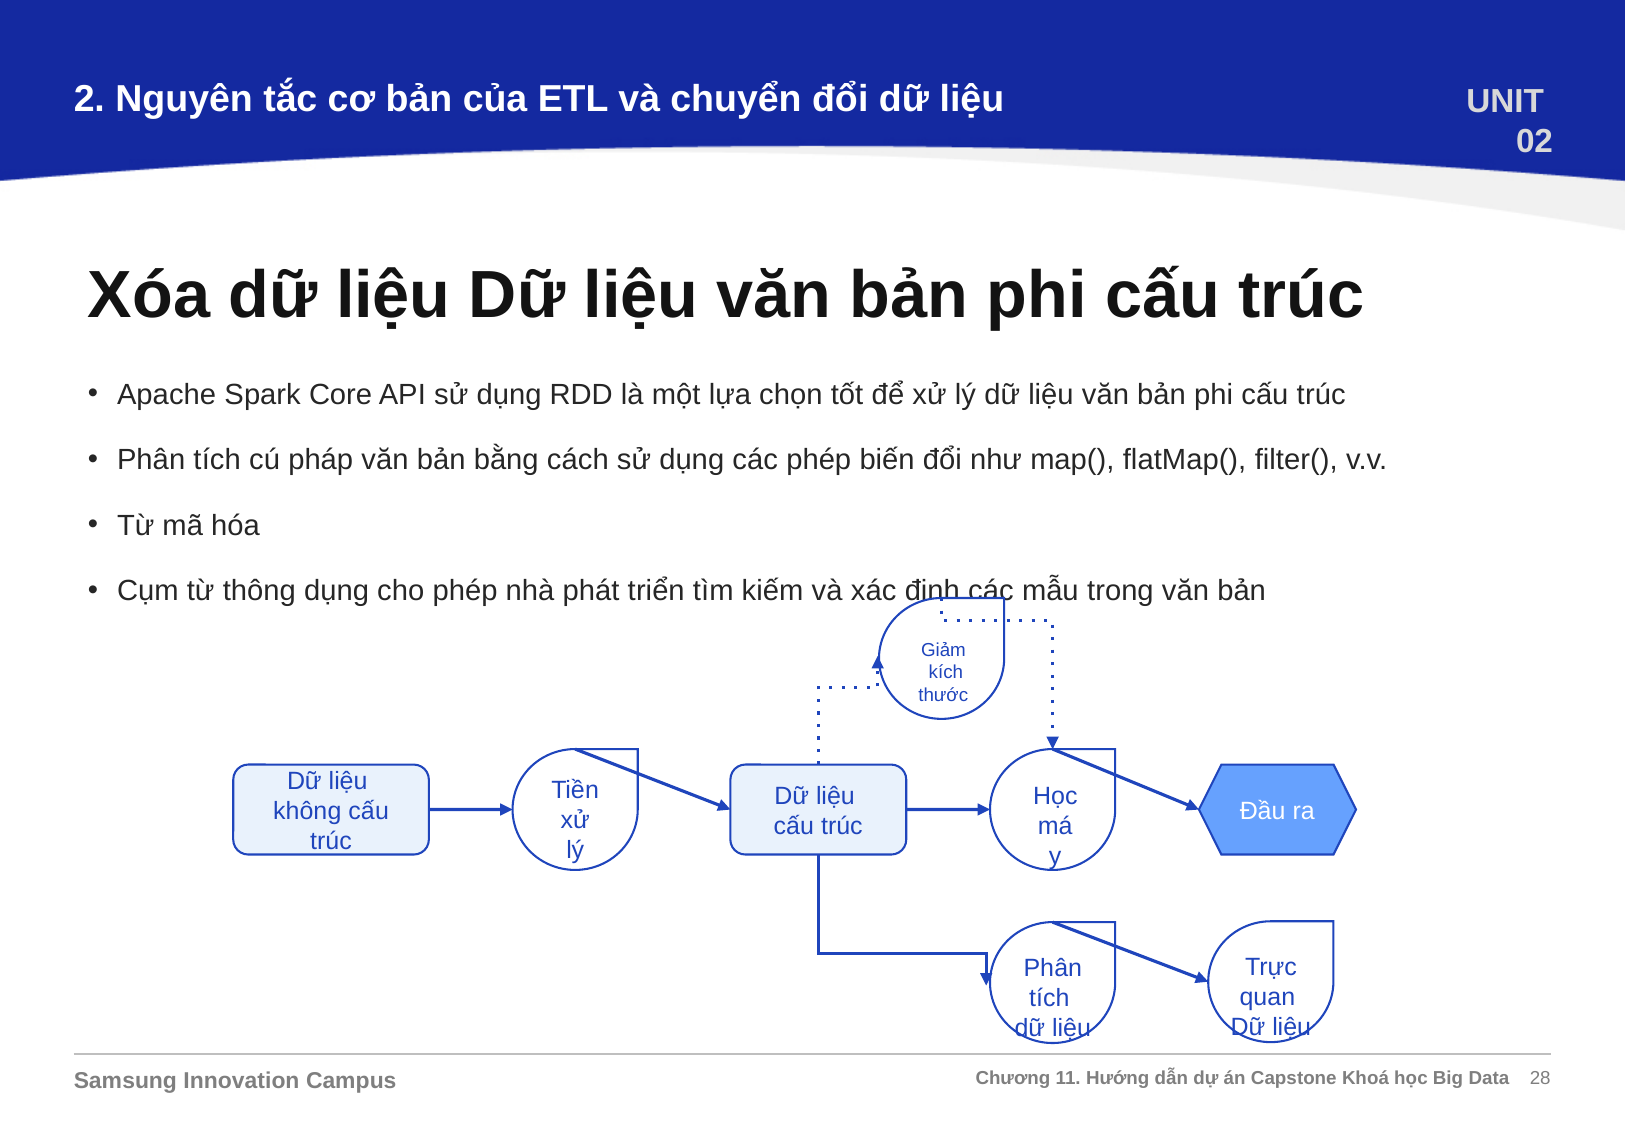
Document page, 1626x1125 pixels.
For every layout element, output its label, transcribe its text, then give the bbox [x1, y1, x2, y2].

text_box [233, 597, 1357, 1044]
list Xóa dữ liệu Dữ liệu văn bản phi cấu trúc [87, 249, 1531, 331]
picture [0, 0, 1625, 1125]
list 2. Nguyên tắc cơ bản của ETL và chuyển đổi dữ liệu [73, 73, 1148, 119]
list Apache Spark Core API sử dụng RDD là một lựa chọn tốt để xử lý dữ liệu văn bản phi cấu trúc Phân tích cú pháp văn bản bằng cách sử dụng các phép biến đổi như map(), flatMap(), filter(), v.v. Từ mã hóa Cụm từ thông dụng cho phép nhà phát triển tìm kiếm và xác định các mẫu trong văn bản [87, 365, 1554, 640]
list UNIT 02 [1423, 79, 1554, 120]
